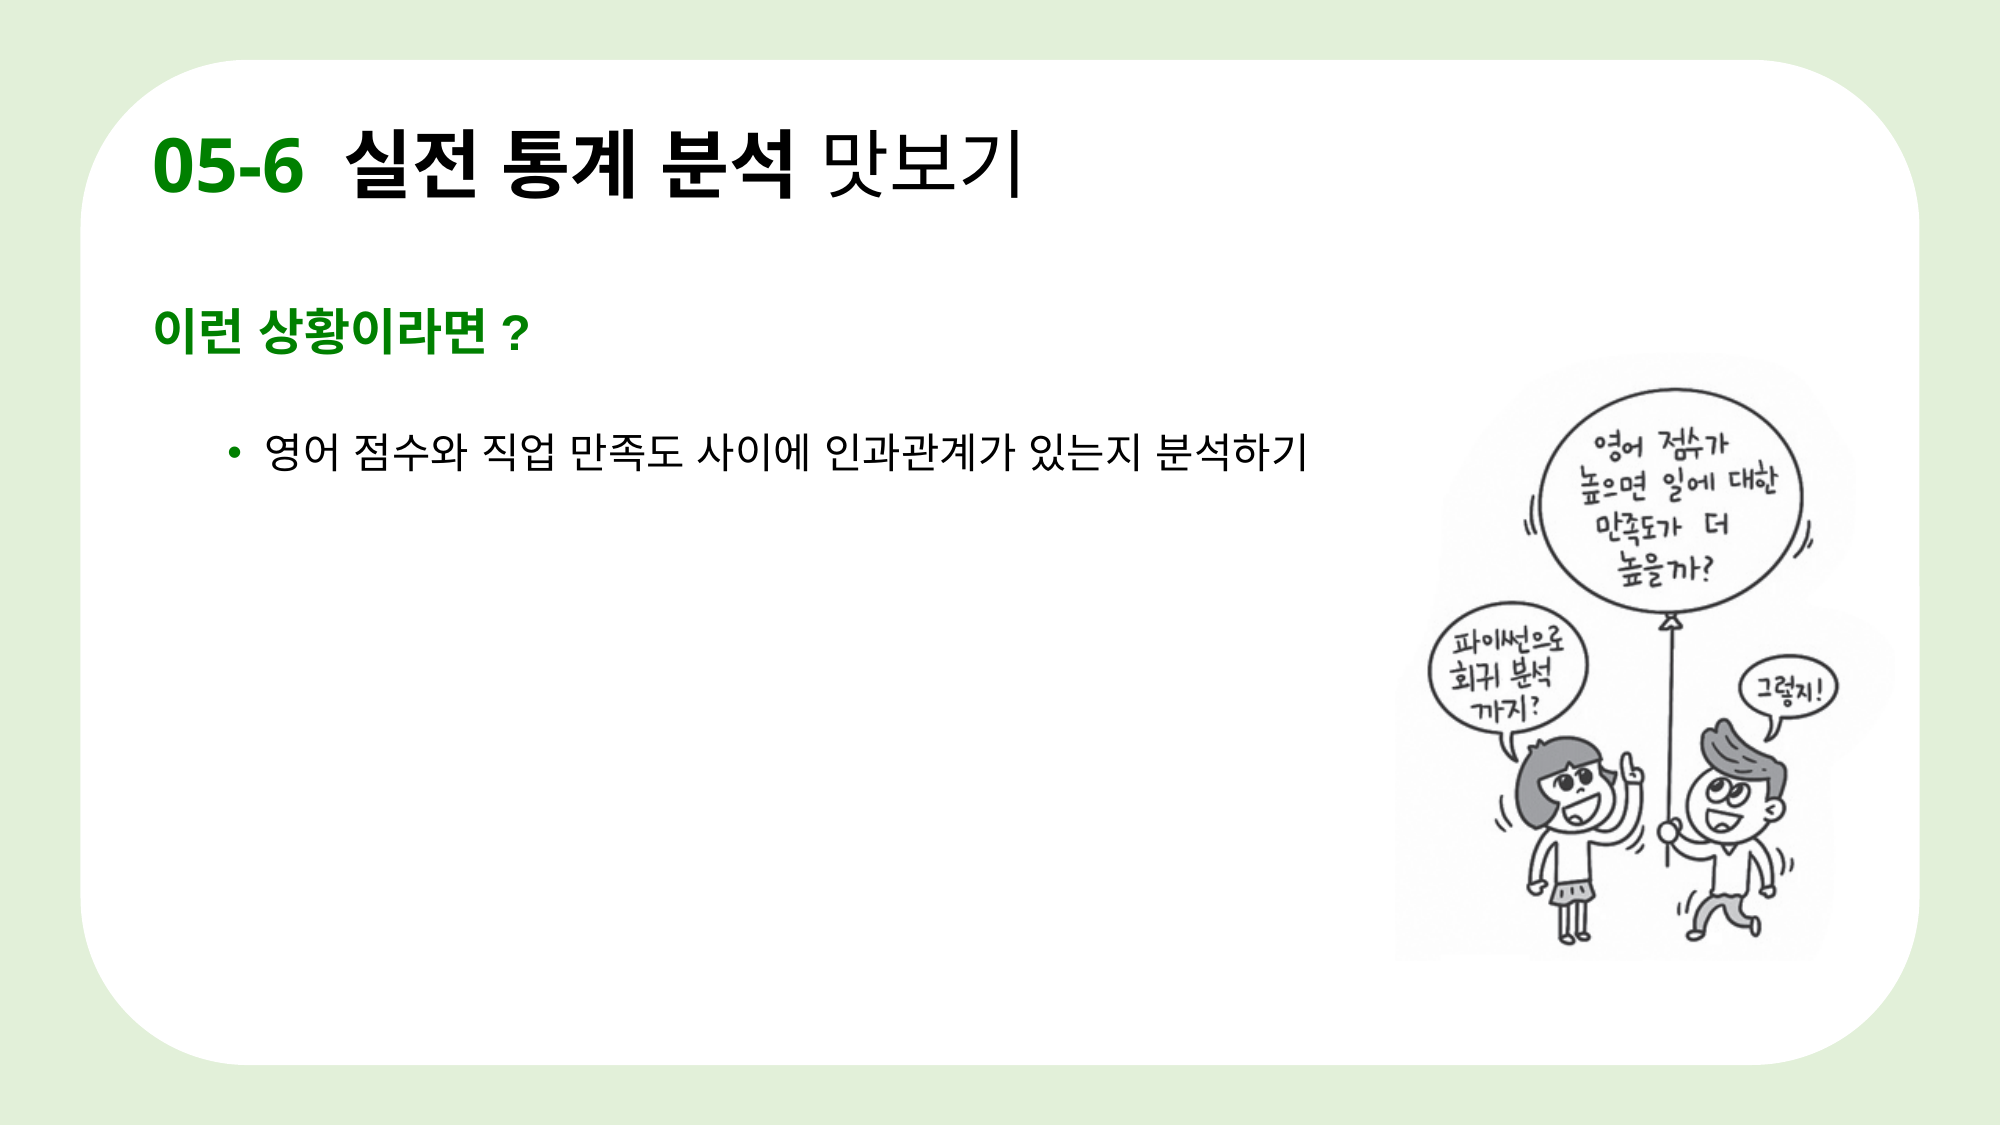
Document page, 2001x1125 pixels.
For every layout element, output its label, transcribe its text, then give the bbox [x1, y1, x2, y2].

picture [1395, 352, 1895, 961]
list 이런 상황이라면? 영어 점수와 직업 만족도 사이에 인과관계가 있는지 분석하기 [137, 299, 1863, 1014]
title 05-6 실전 통계 분석 맛보기 [137, 59, 1863, 278]
